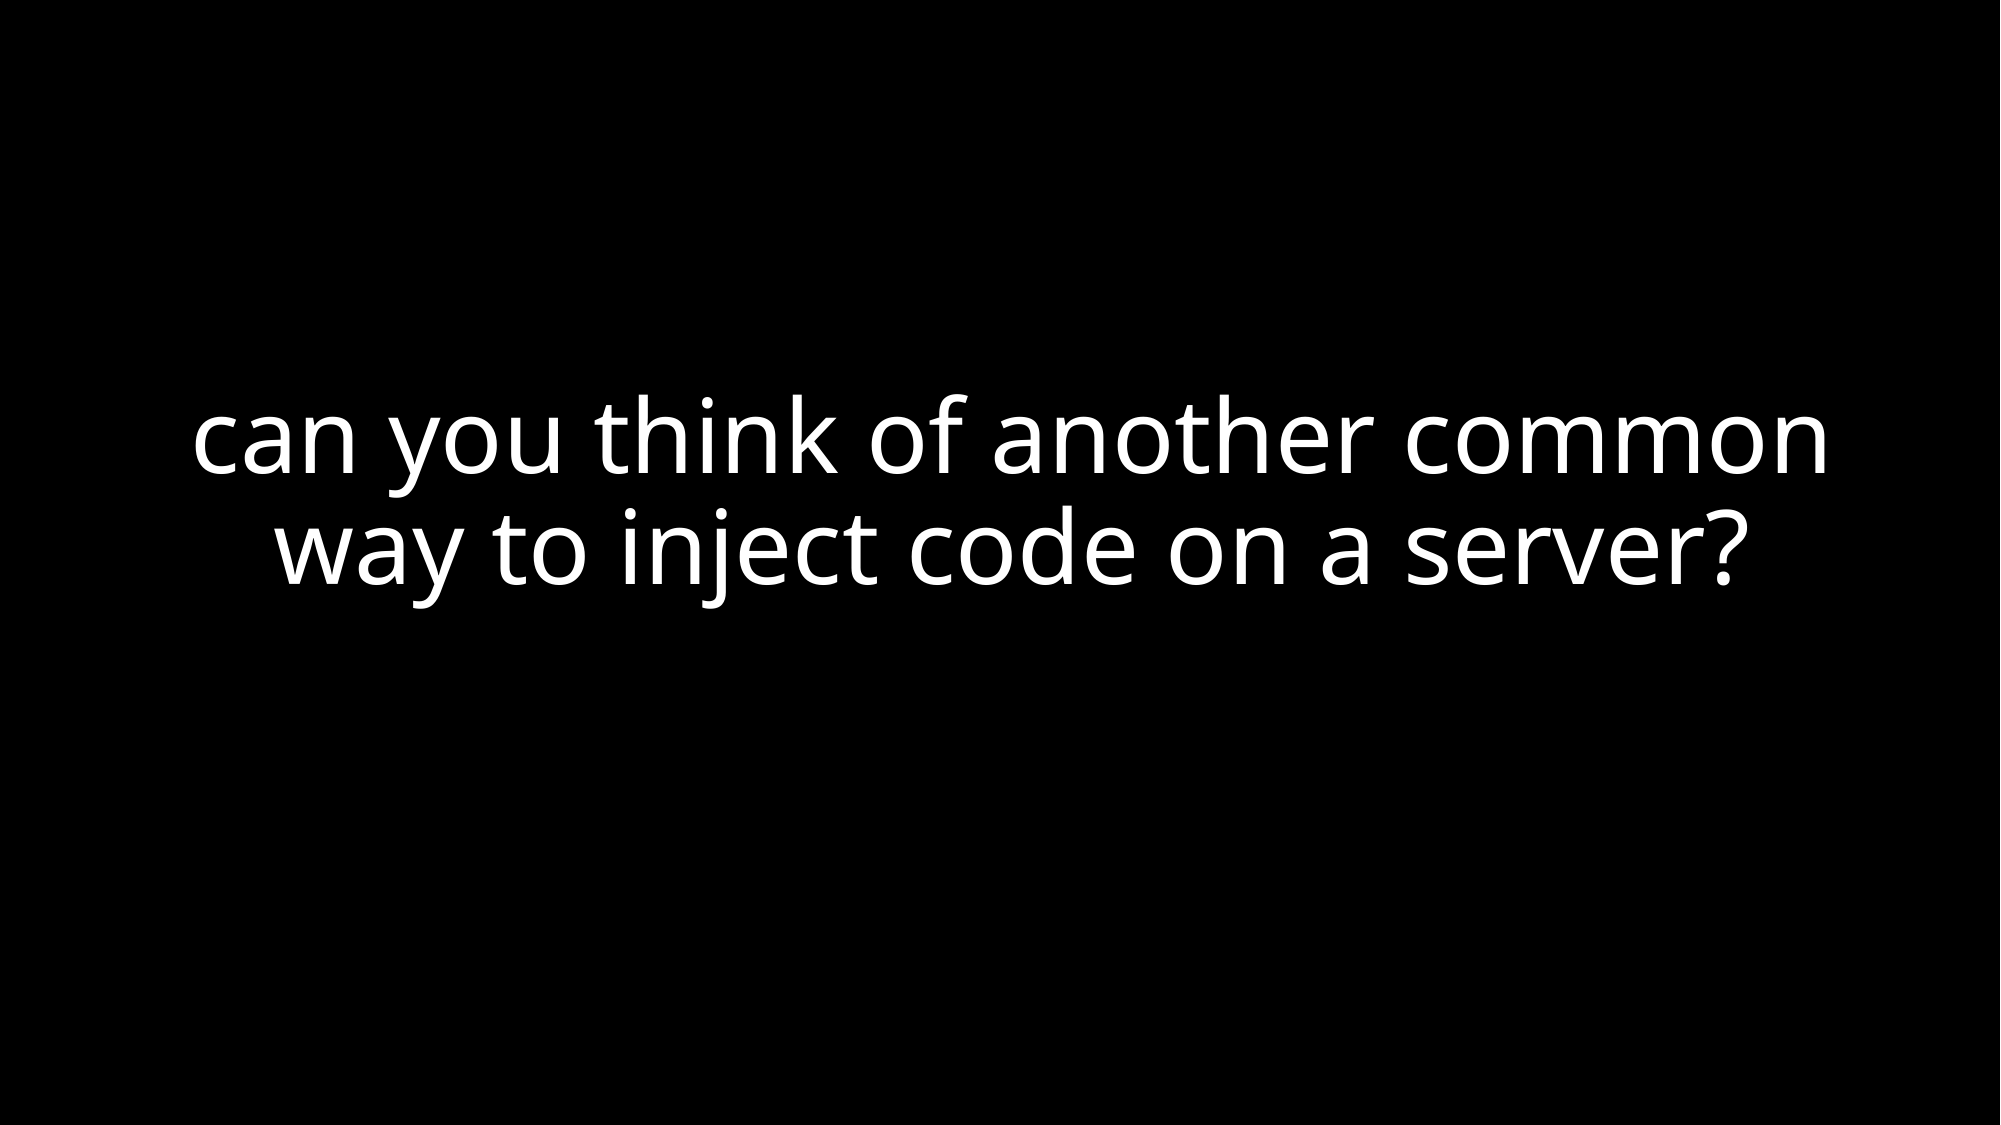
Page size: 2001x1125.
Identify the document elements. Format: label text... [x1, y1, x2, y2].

text_box can you think of another common way to inject code on a server? [175, 376, 1849, 721]
